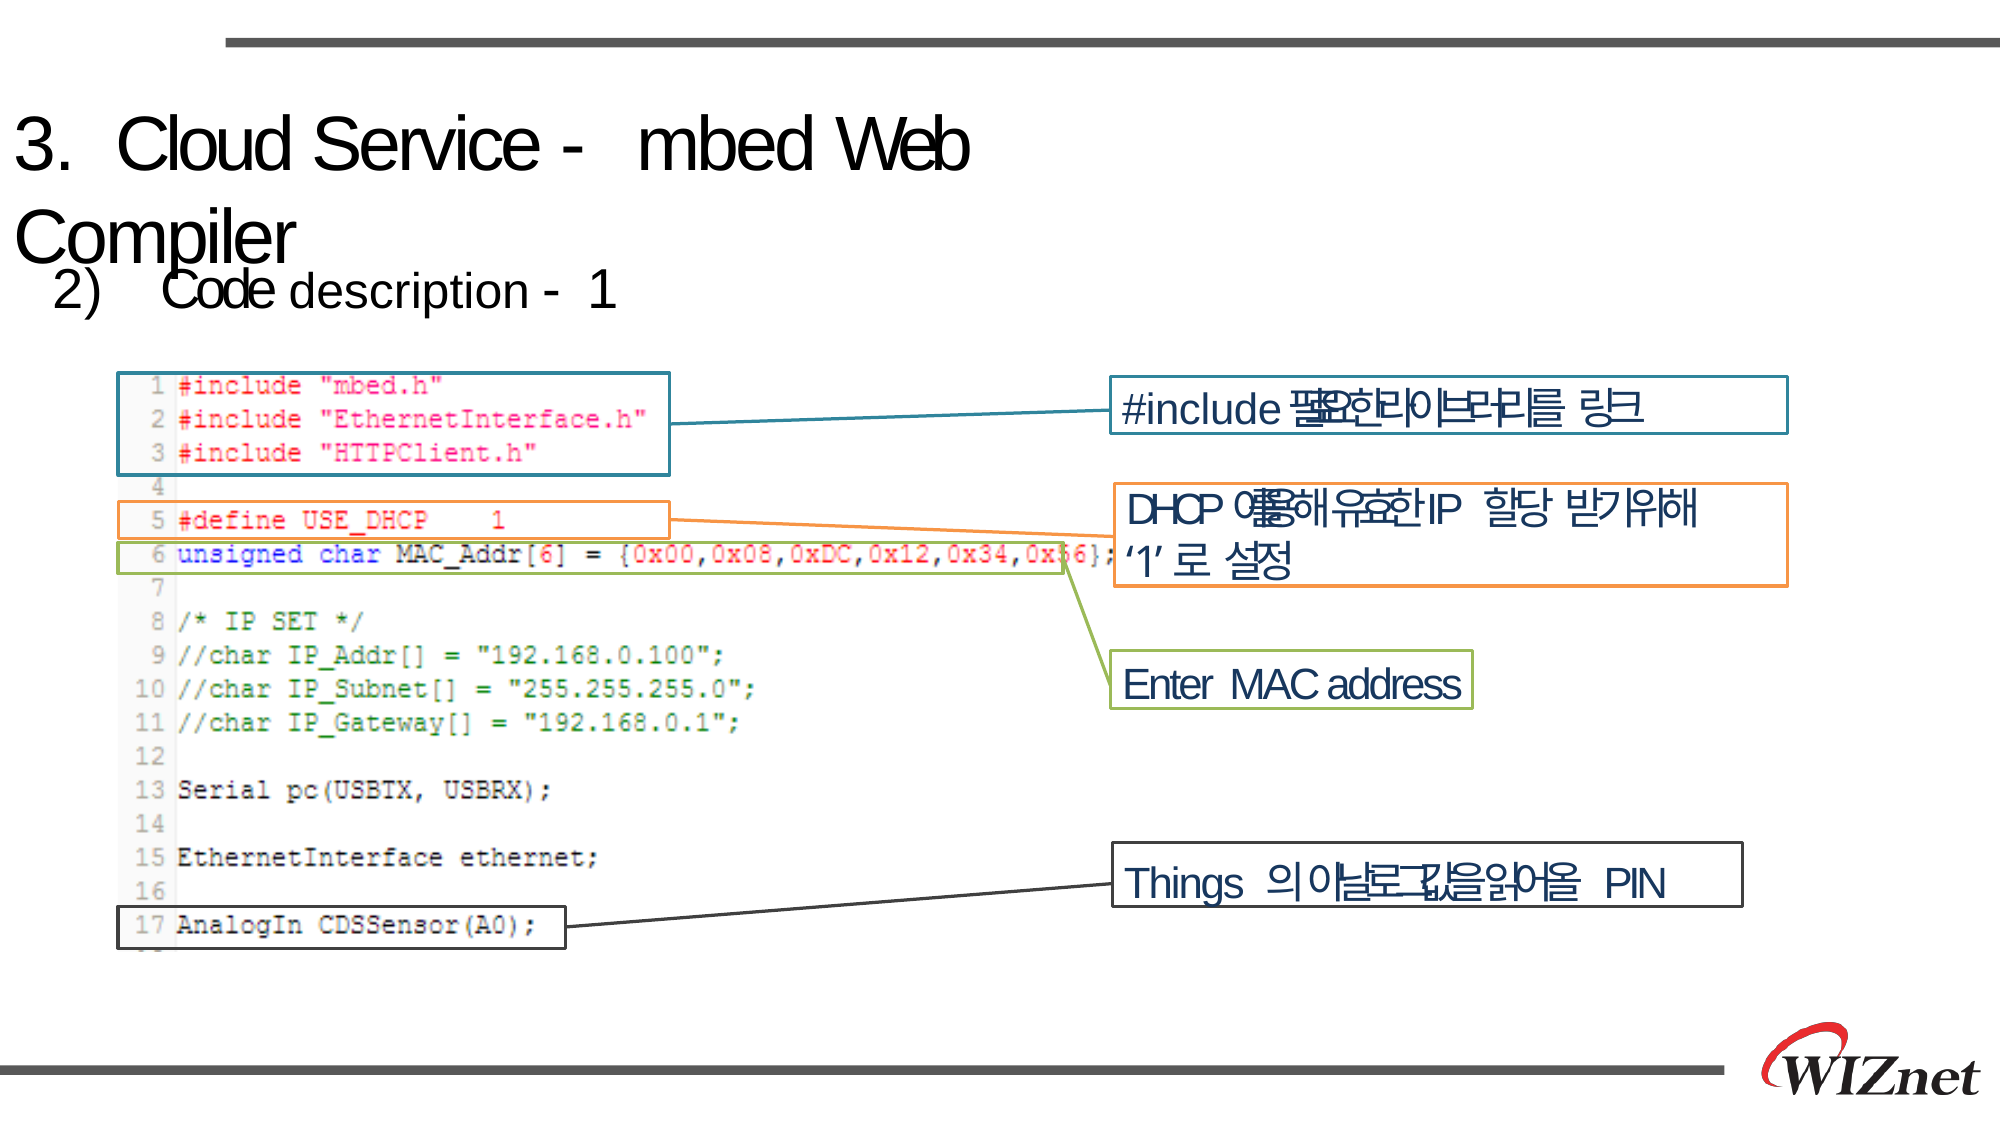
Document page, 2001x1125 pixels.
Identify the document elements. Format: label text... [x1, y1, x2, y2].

text_box [118, 542, 1064, 574]
picture [1755, 1017, 1981, 1095]
text_box [118, 501, 670, 539]
text_box [118, 373, 670, 476]
text_box #include 로 필요한 라이브러리를 링크 [1110, 376, 1788, 434]
text_box 2) Code description - 1 [50, 282, 625, 320]
text_box [118, 906, 566, 949]
text_box [117, 372, 1126, 952]
text_box Things 의 아날로그 값을 읽어올 PIN [1112, 842, 1743, 907]
text_box Enter MAC address [1110, 650, 1473, 709]
text_box DHCP 를 이용해 유효한 IP 할당 받기위해 ‘1’로 설정 [1114, 483, 1788, 587]
title 3. Cloud Service - mbed Web Compiler [11, 93, 1251, 282]
